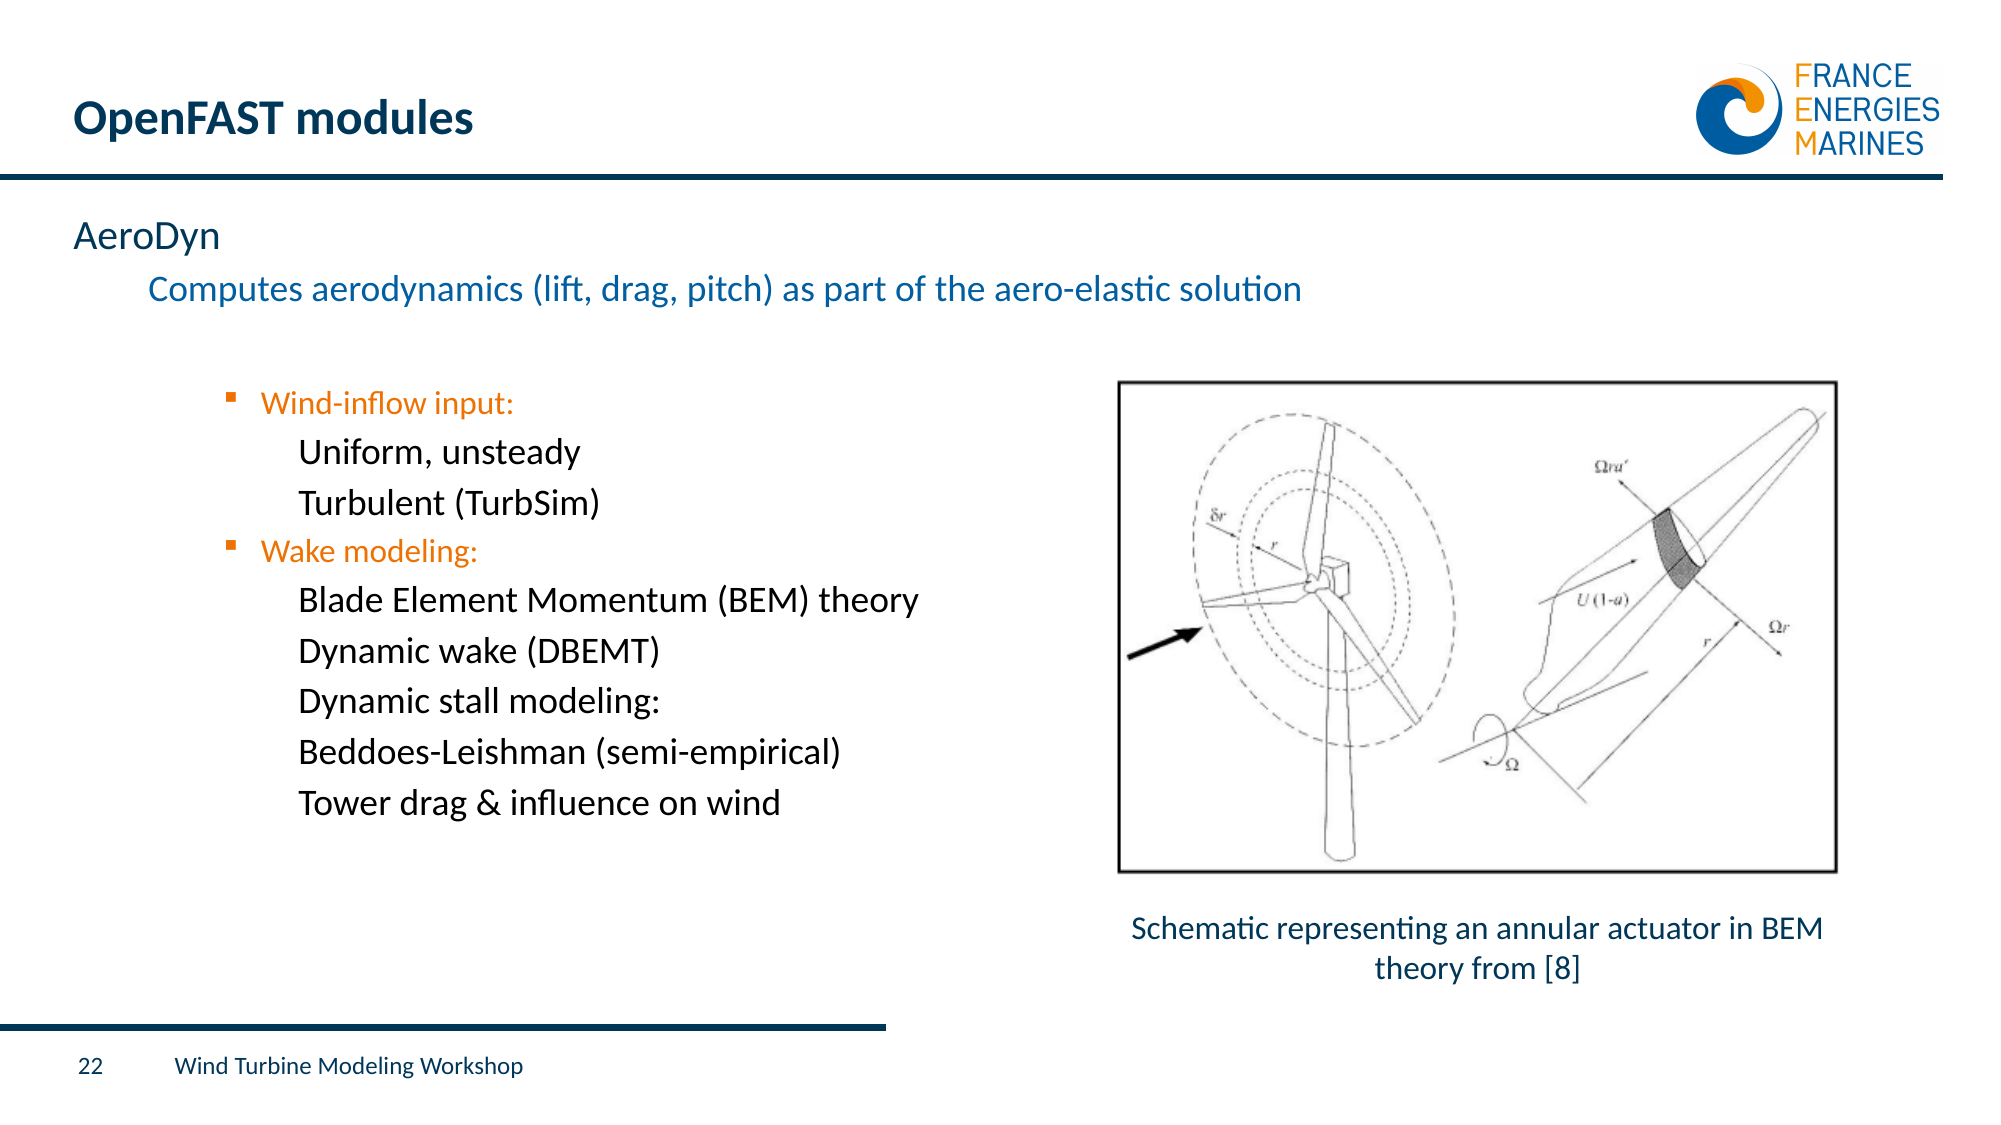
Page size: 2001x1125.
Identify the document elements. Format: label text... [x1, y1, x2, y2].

slide_number 22 [63, 1042, 142, 1103]
title OpenFAST modules [58, 60, 1649, 177]
text_box Schematic representing an annular actuator in BEM theory from [8] [1110, 899, 1846, 994]
footer Wind Turbine Modeling Workshop [159, 1042, 878, 1103]
list AeroDyn Computes aerodynamics (lift, drag, pitch) as part of the aero-elastic solution Wind-inflow input: Uniform, unsteady Turbulent (TurbSim) Wake modeling: Blade Element Momentum (BEM) theory Dynamic wake (DBEMT) Dynamic stall modeling: Beddoes-Leishman (semi-empirical) Tower drag & influence on wind [58, 206, 1943, 1014]
picture [1110, 362, 1846, 882]
picture [1696, 63, 1943, 155]
